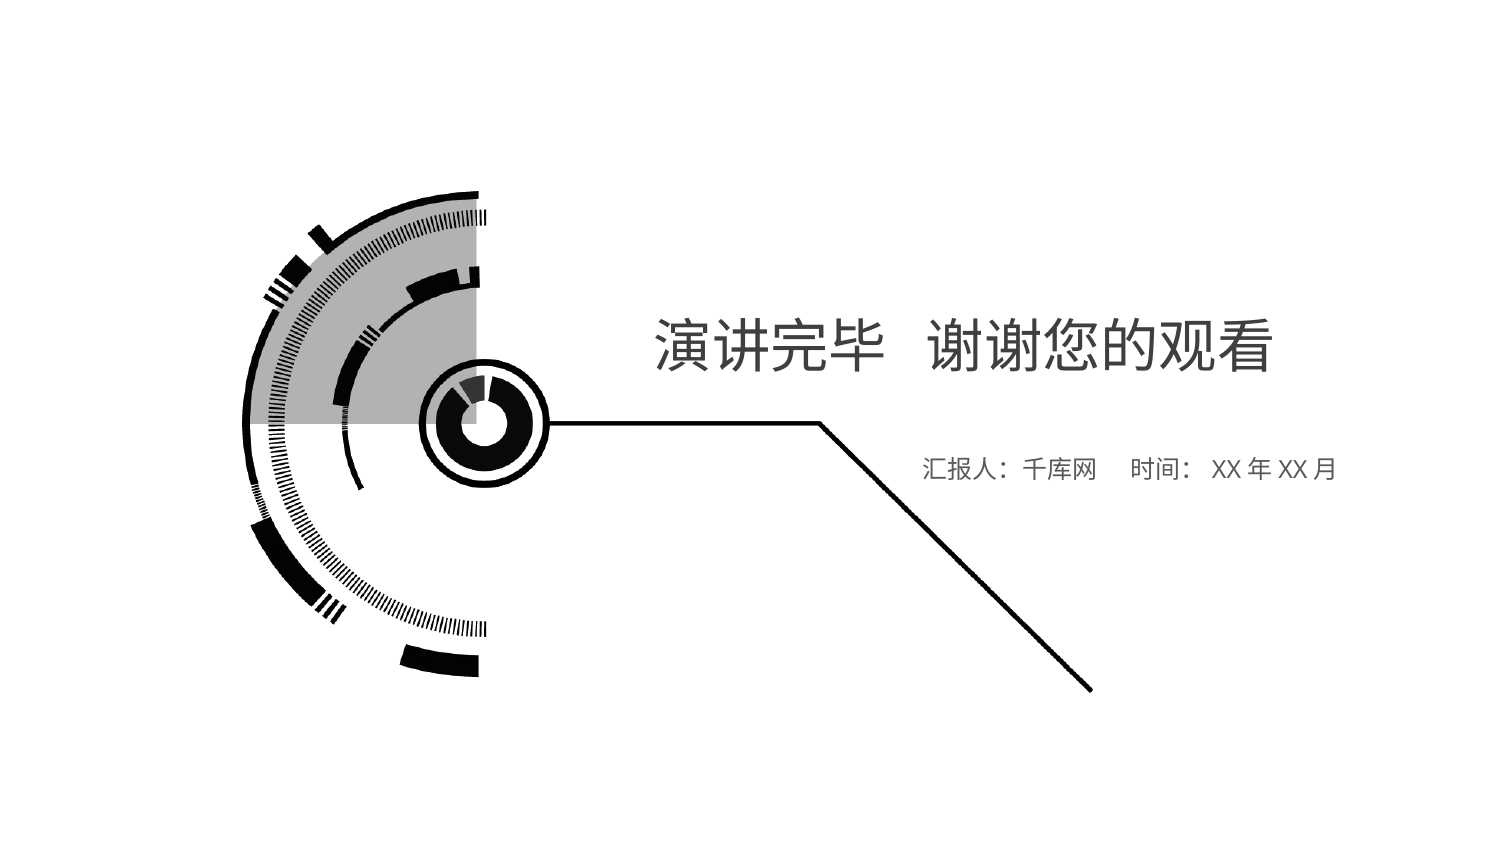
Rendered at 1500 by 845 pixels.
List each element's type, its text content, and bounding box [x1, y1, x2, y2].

text_box 演讲完毕 谢谢您的观看 [1097, 303, 1287, 386]
picture [241, 191, 1093, 693]
text_box 汇报人：千库网 时间：XX年XX月 [1097, 446, 1352, 491]
